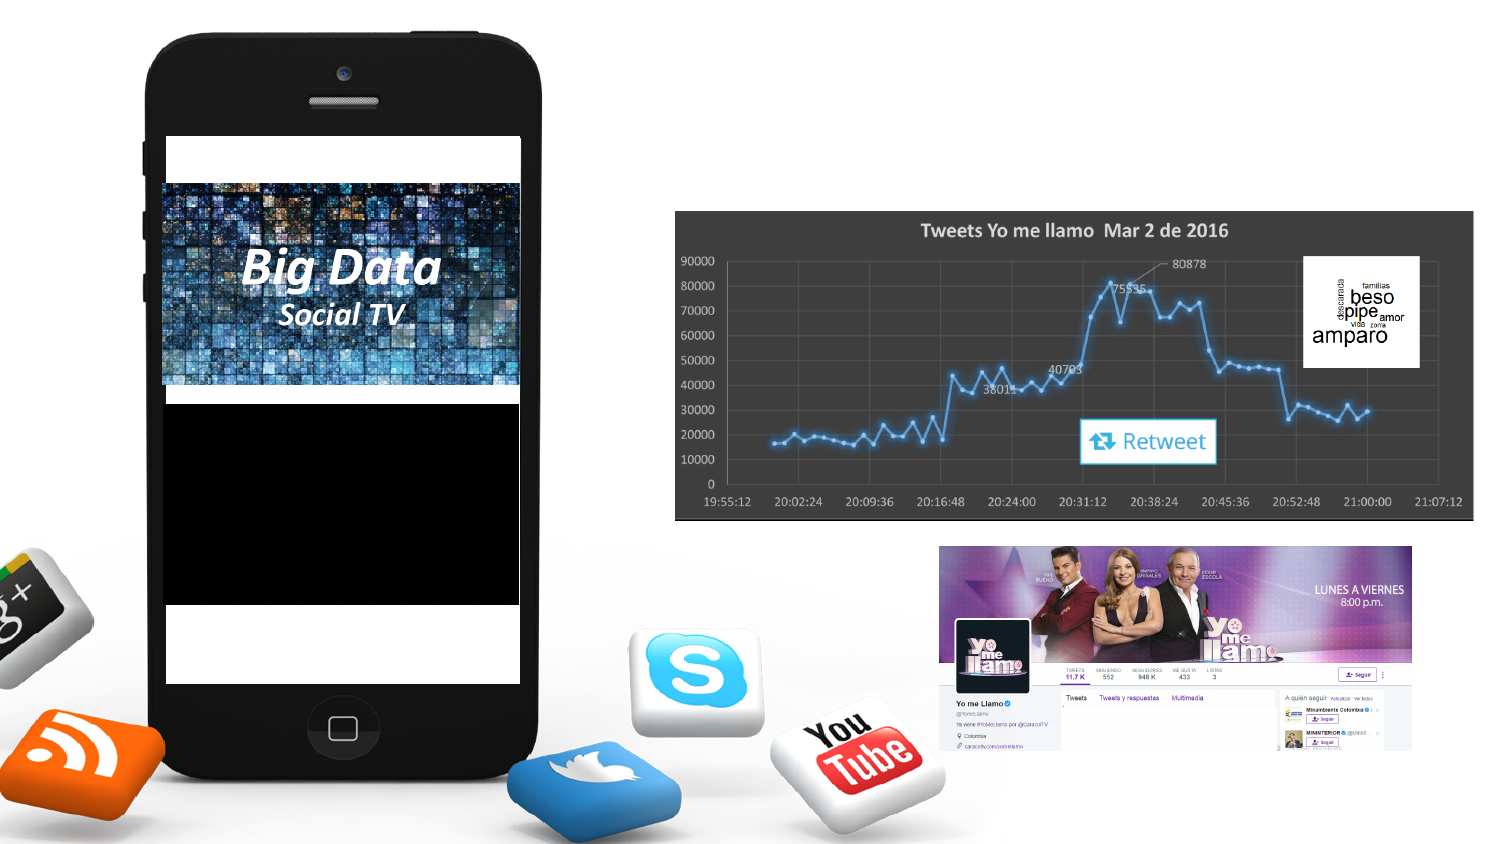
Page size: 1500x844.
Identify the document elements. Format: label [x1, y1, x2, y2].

picture [0, 30, 1474, 844]
text_box [162, 403, 521, 606]
